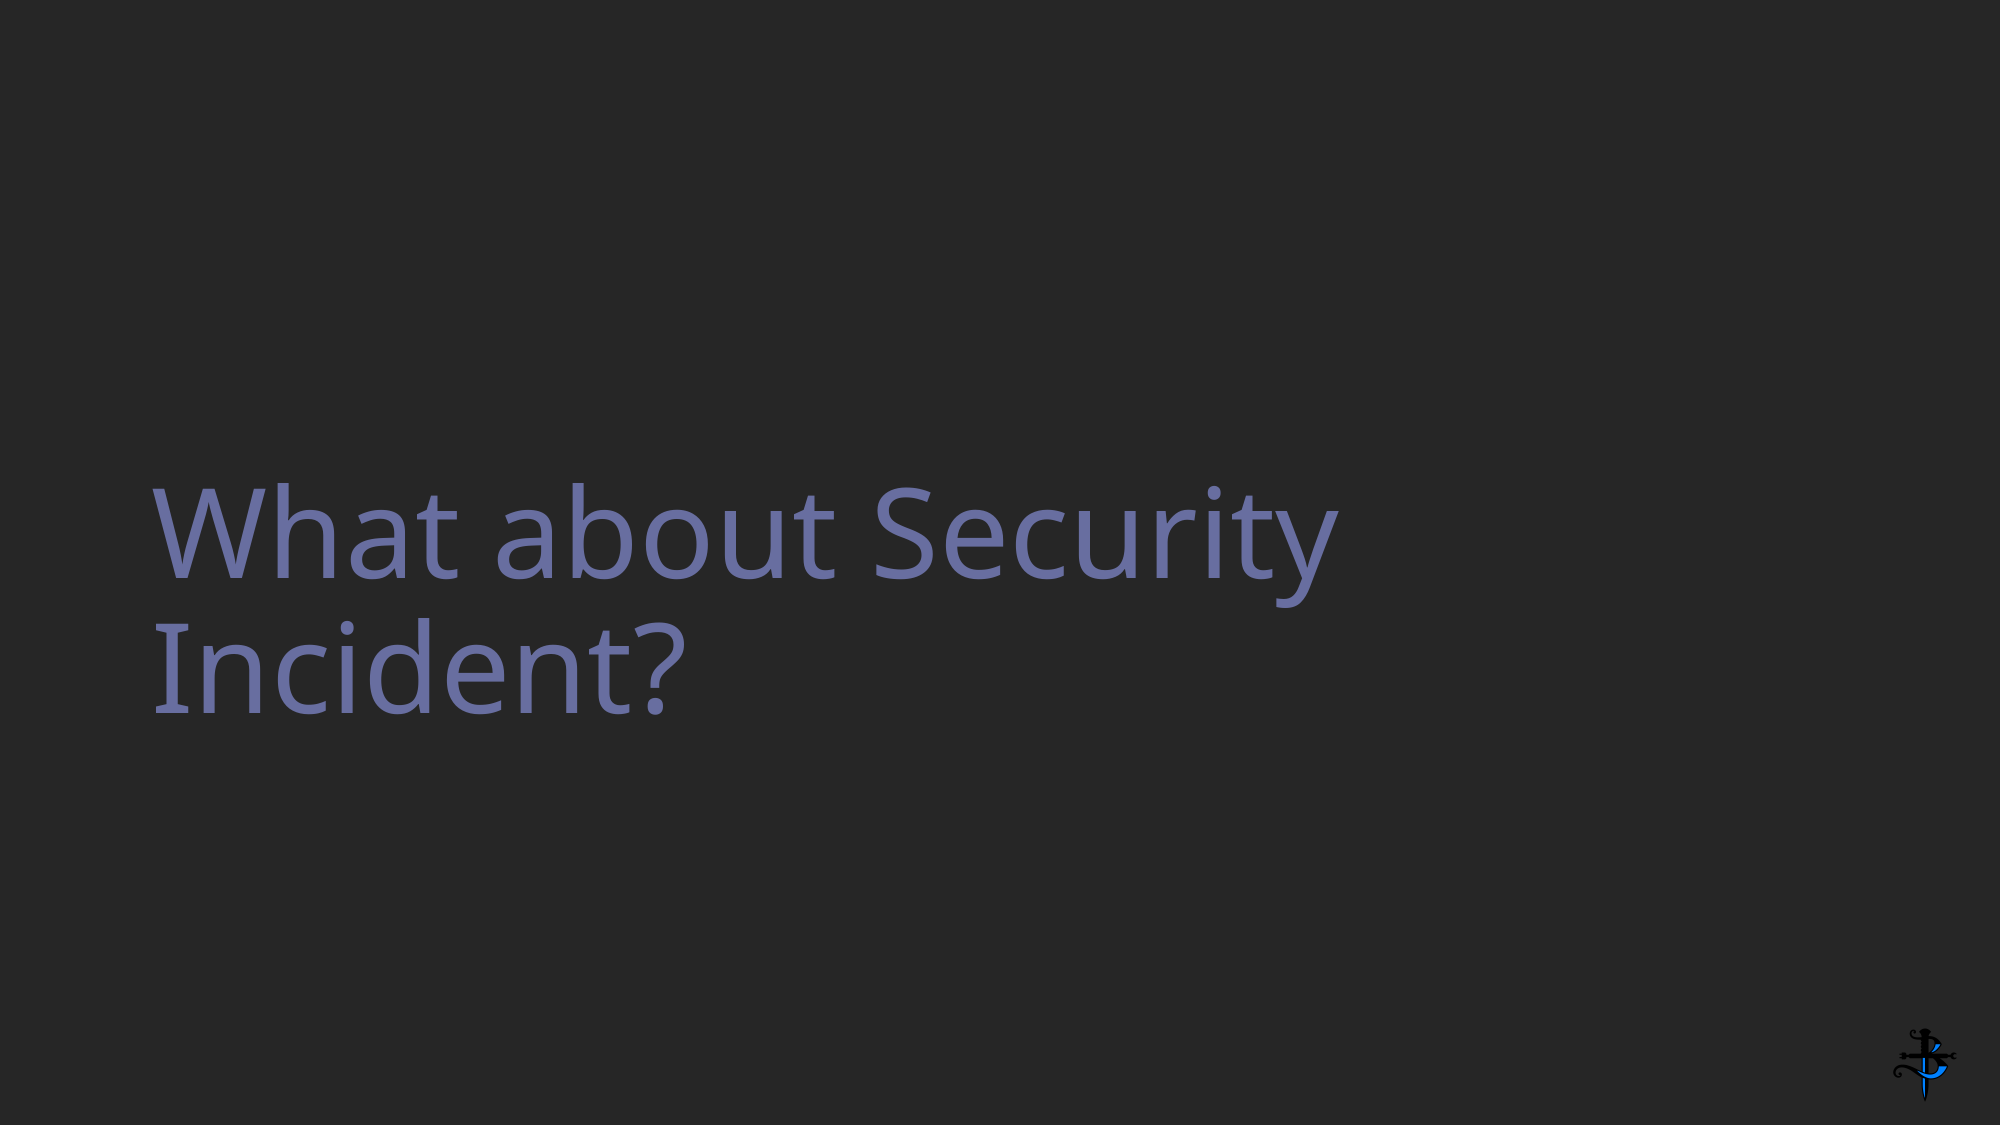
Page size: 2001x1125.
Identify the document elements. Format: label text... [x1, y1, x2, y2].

picture [1862, 1002, 1988, 1125]
title What about Security Incident? [136, 280, 1862, 749]
